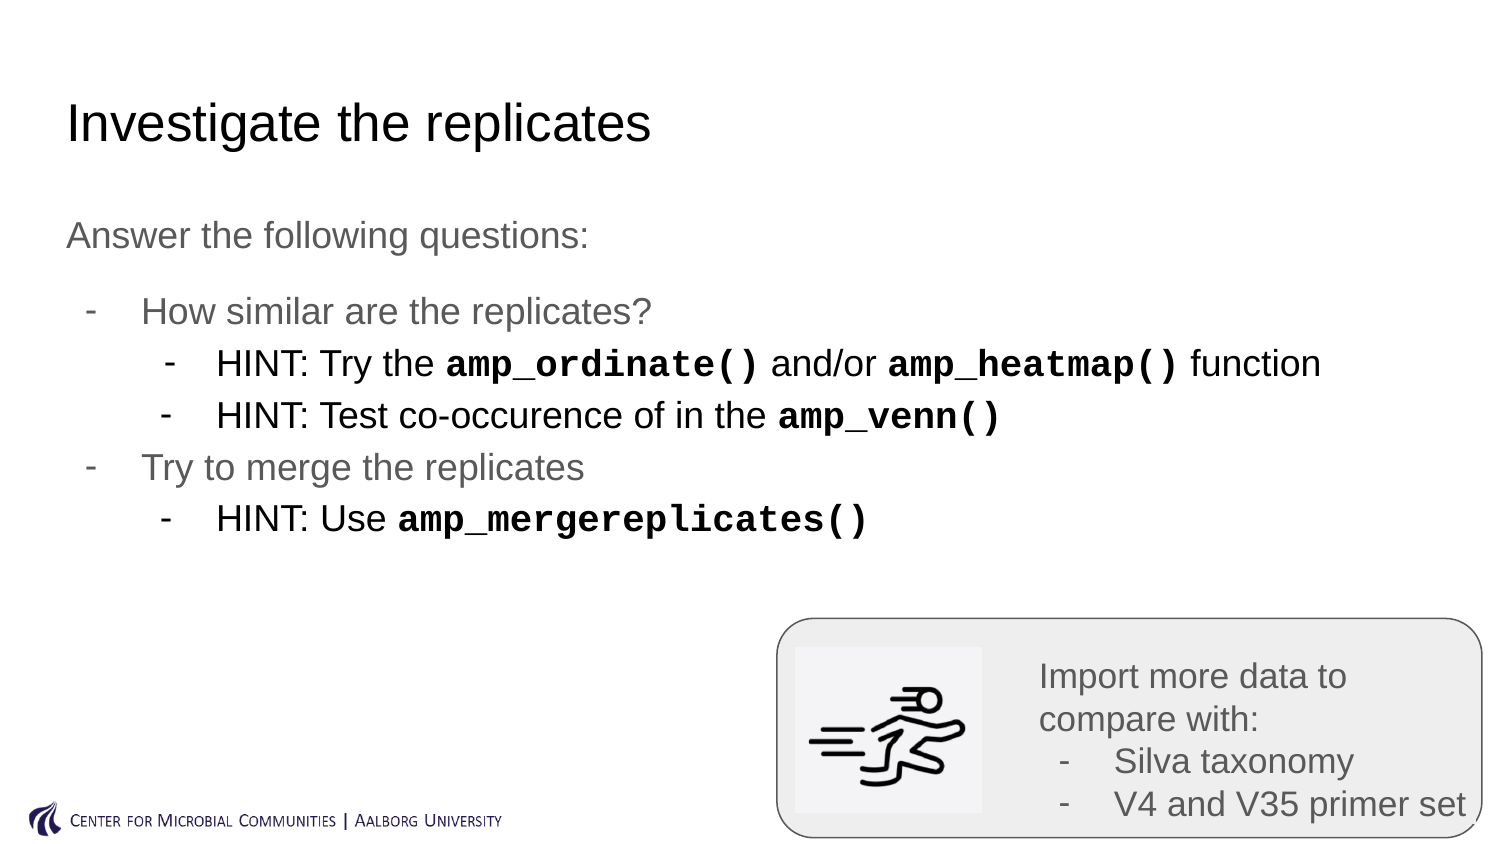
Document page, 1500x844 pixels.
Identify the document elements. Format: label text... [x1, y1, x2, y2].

picture [0, 792, 516, 844]
text_box [776, 618, 1478, 838]
list Answer the following questions: How similar are the replicates? HINT: Try the amp_ordinate() and/or amp_heatmap() function HINT: Test co-occurence of in the amp_venn() Try to merge the replicates HINT: Use amp_mergereplicates() [51, 189, 1449, 750]
slide_number ‹#› [1469, 822, 1480, 830]
picture [794, 647, 982, 813]
text_box Import more data to compare with: Silva taxonomy V4 and V35 primer set [1023, 638, 1500, 822]
title Investigate the replicates [51, 72, 1449, 167]
